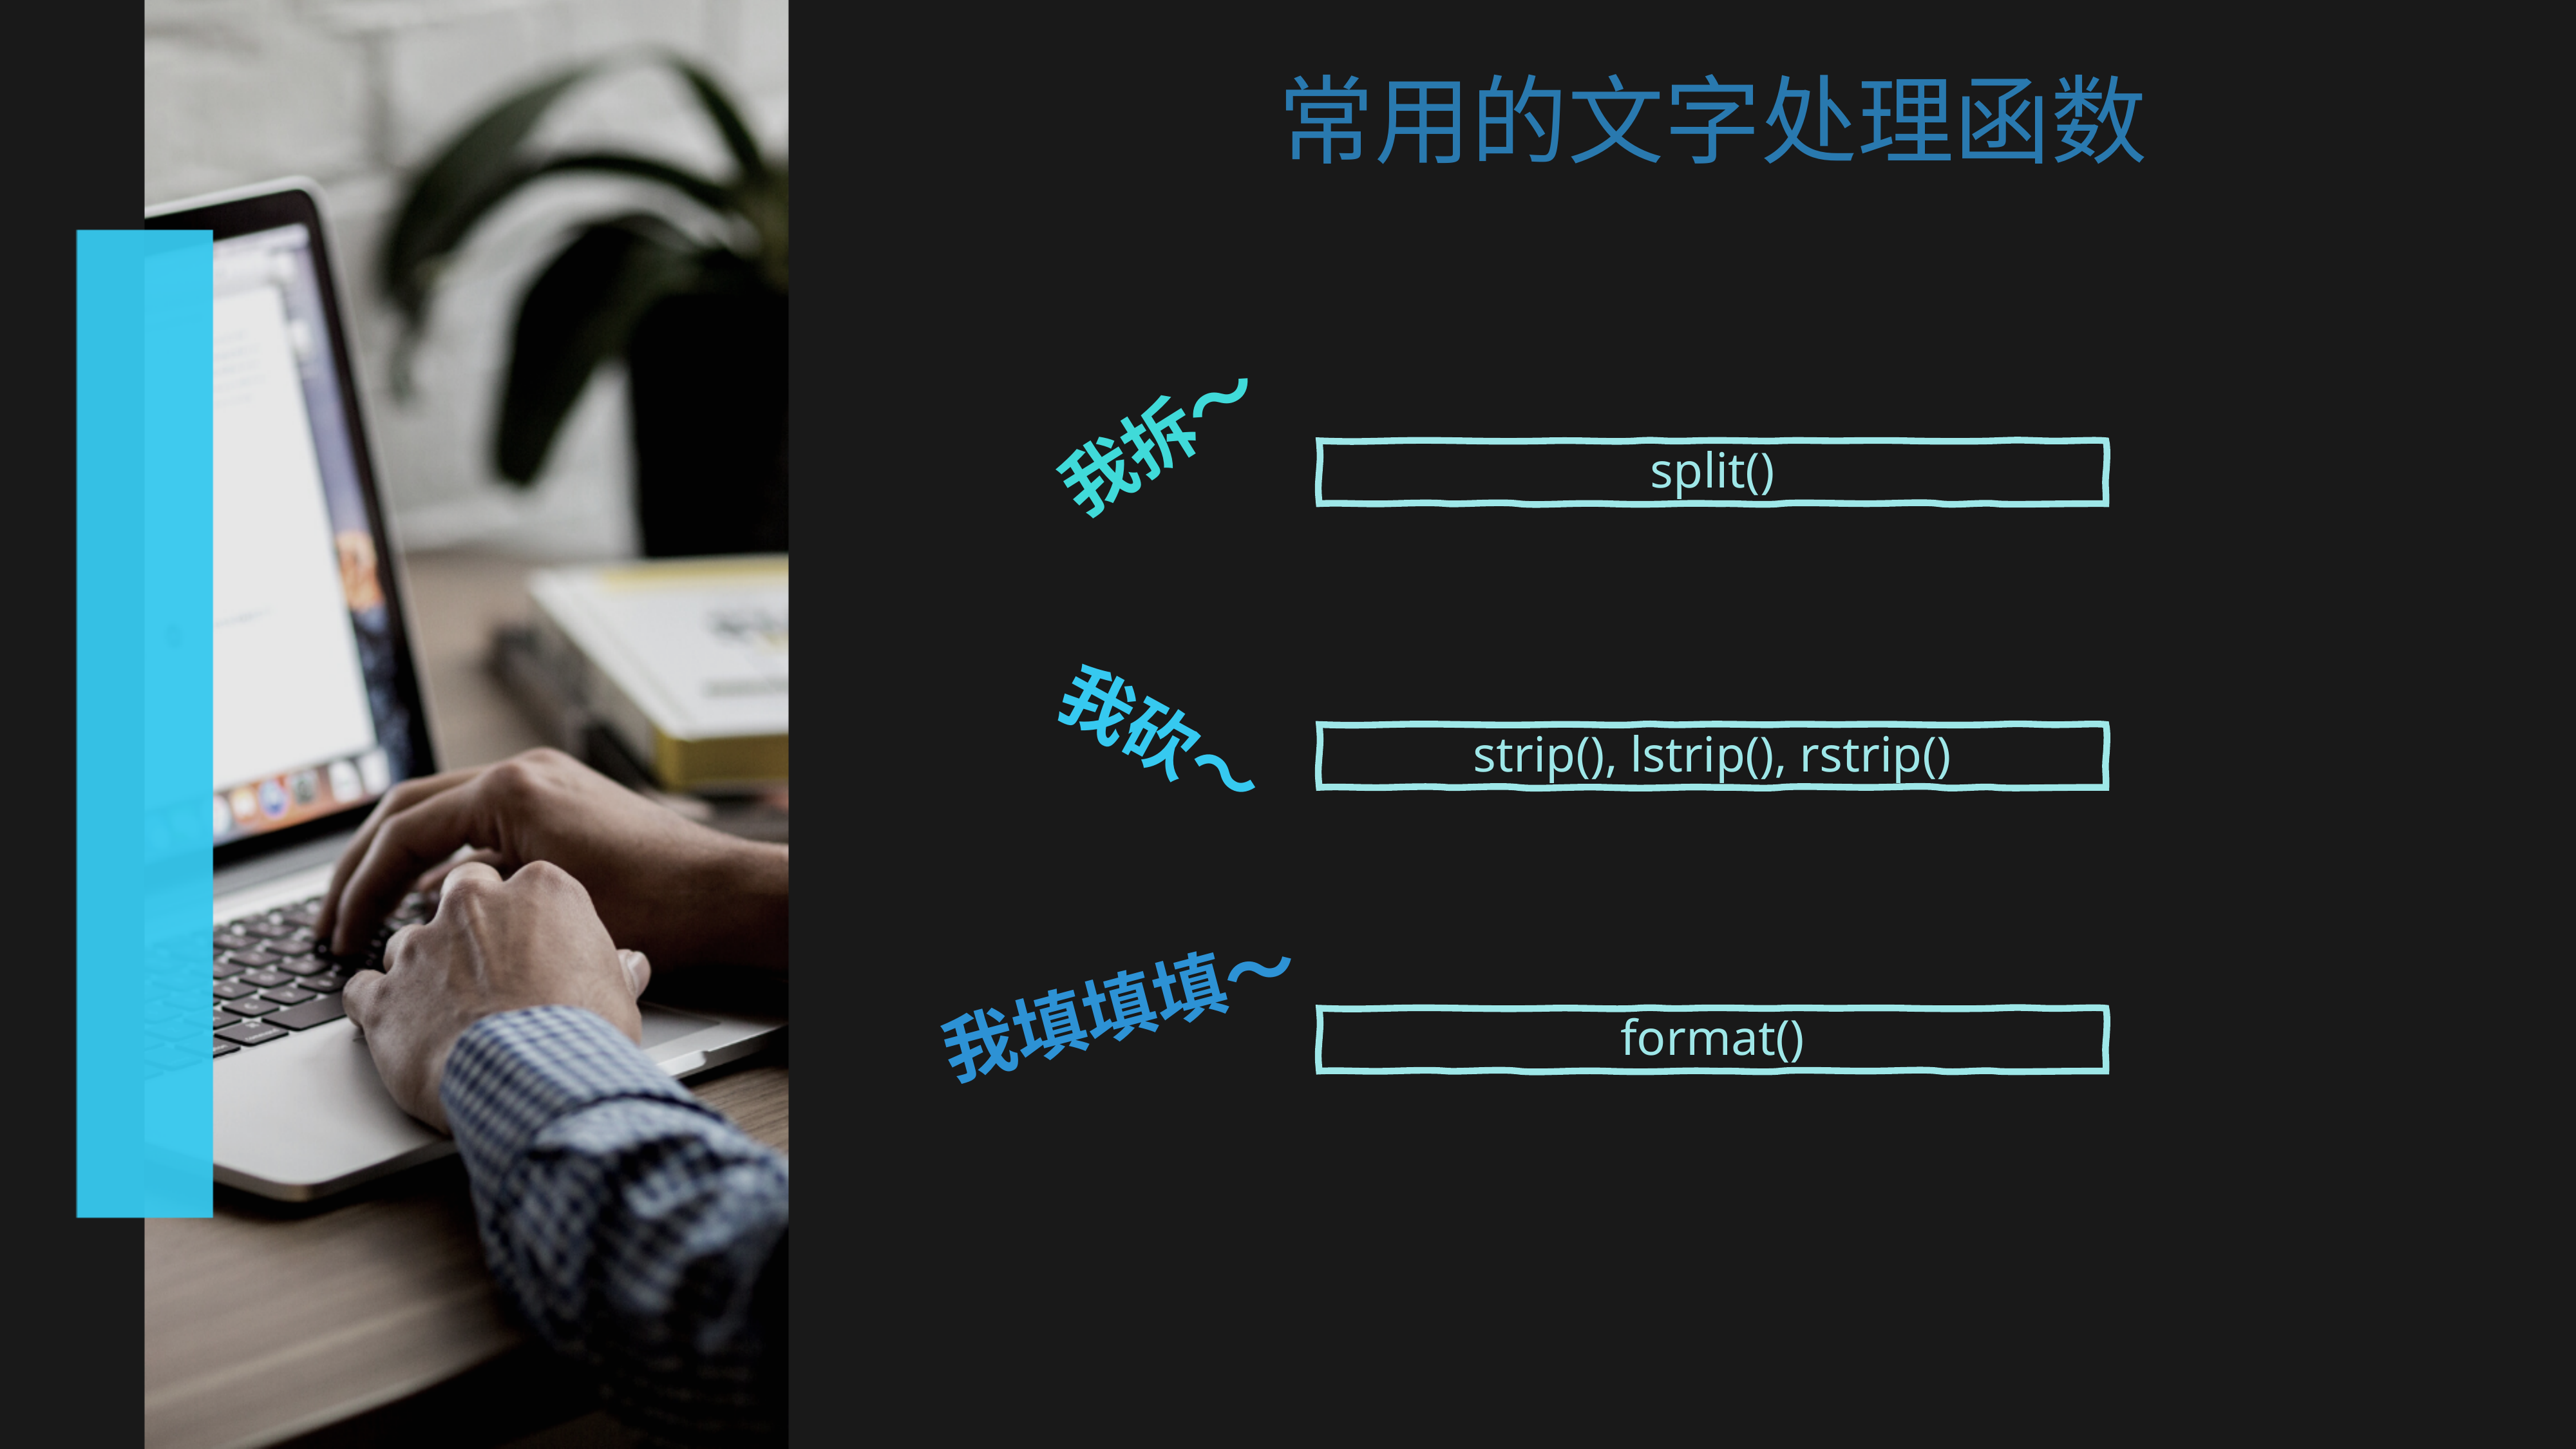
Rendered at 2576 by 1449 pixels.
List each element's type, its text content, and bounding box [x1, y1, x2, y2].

text_box 我砍～ [1008, 632, 1312, 853]
text_box 常用的文字处理函数 [1214, 67, 2211, 182]
text_box strip(), lstrip(), rstrip() [1318, 723, 2107, 788]
text_box split() [1318, 440, 2107, 505]
text_box 我填填填～ [922, 918, 1320, 1104]
text_box format() [1318, 1007, 2107, 1072]
picture [0, 0, 2576, 1449]
text_box 我拆～ [1012, 324, 1311, 557]
